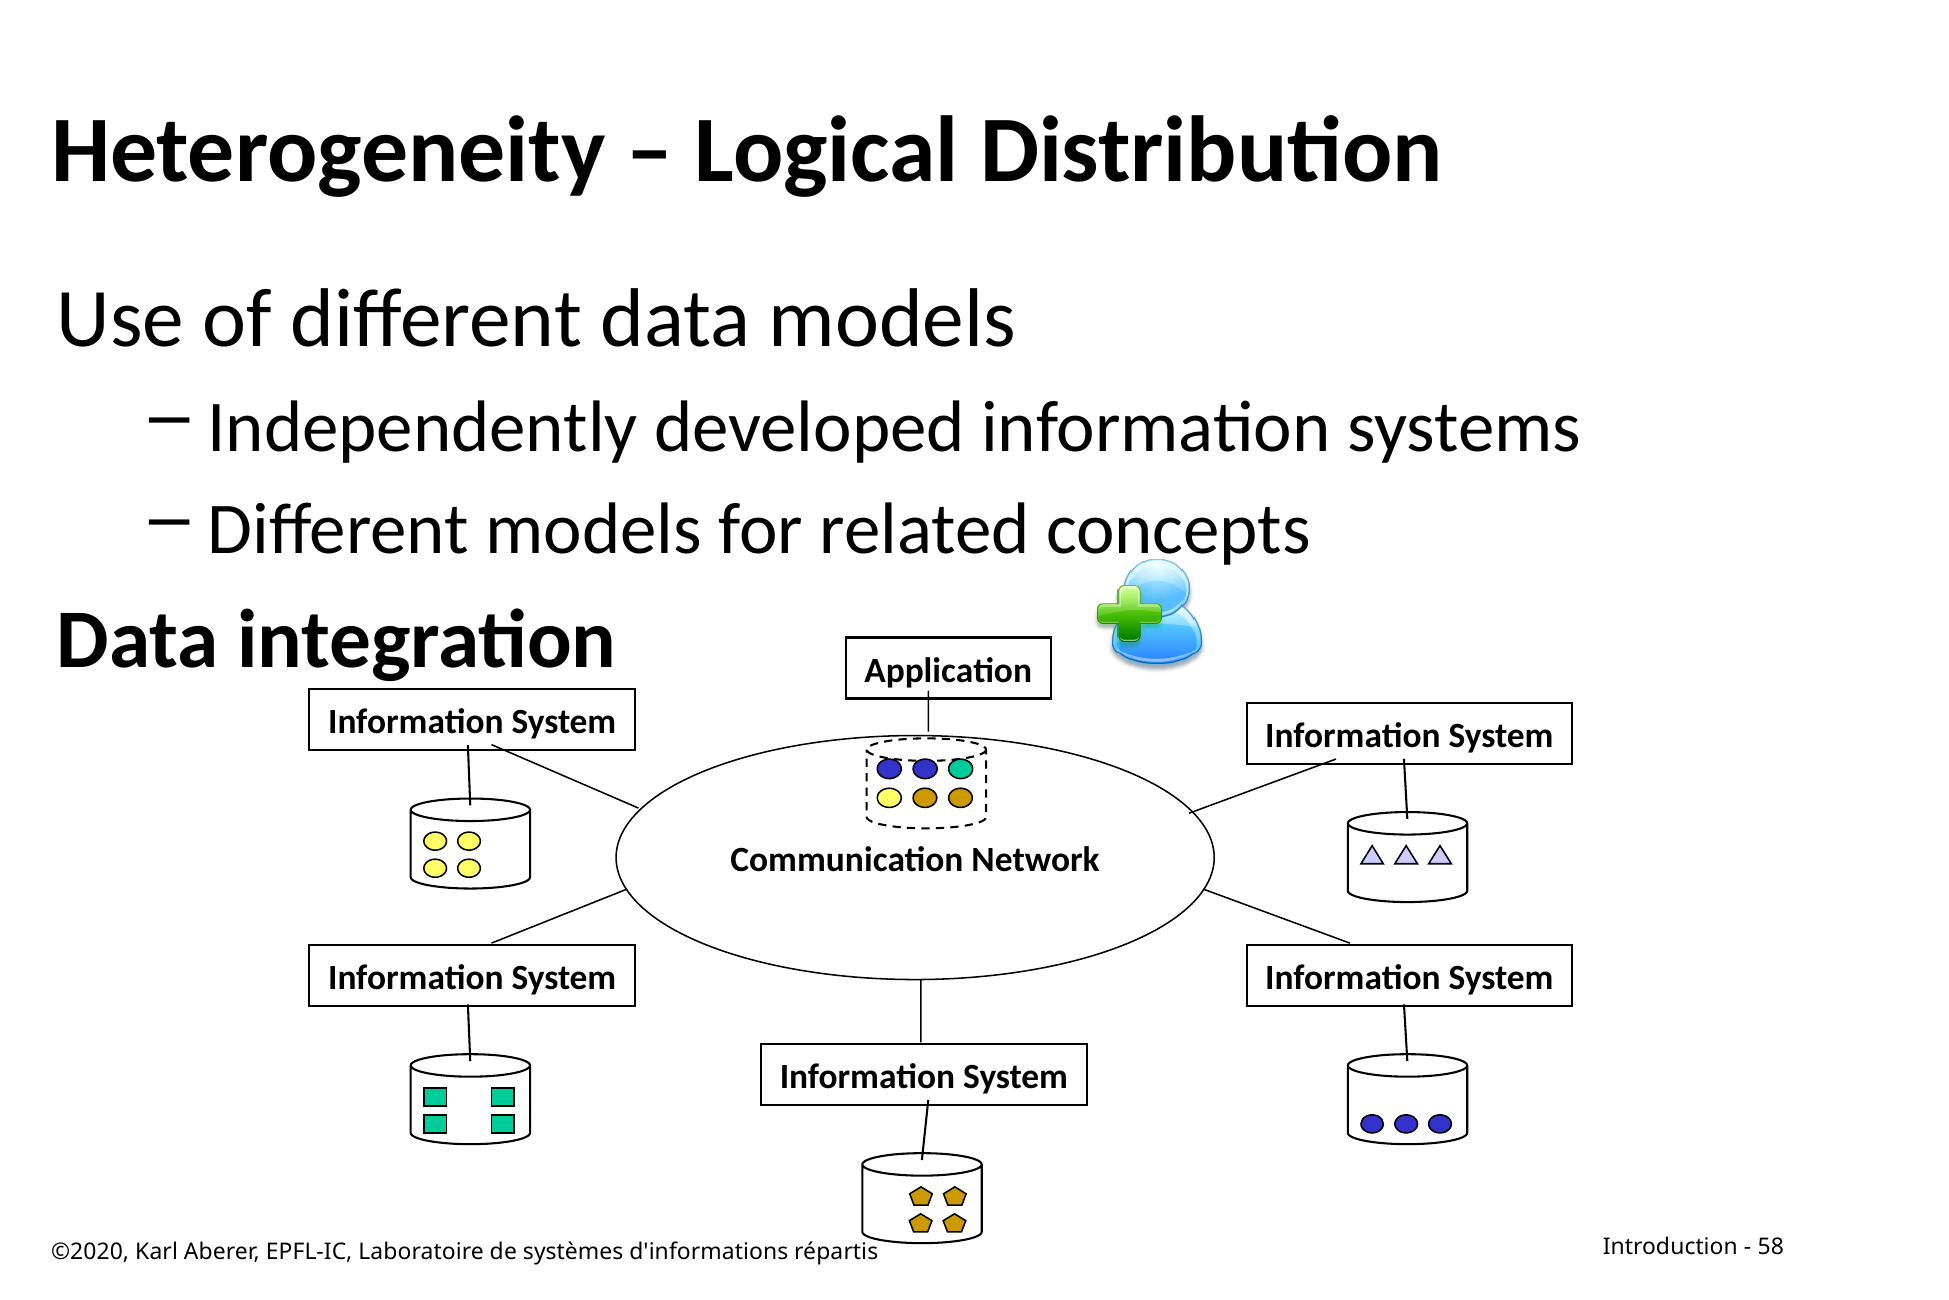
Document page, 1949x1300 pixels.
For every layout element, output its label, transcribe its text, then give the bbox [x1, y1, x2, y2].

text_box [423, 1114, 447, 1133]
text_box [491, 1114, 515, 1133]
text_box [1394, 845, 1418, 864]
text_box [1394, 1114, 1418, 1133]
text_box Communication Network [616, 735, 1215, 980]
text_box [1428, 845, 1452, 864]
text_box Information System [309, 944, 636, 1006]
text_box [1360, 1114, 1384, 1133]
text_box [913, 759, 938, 779]
text_box [423, 1087, 447, 1106]
text_box [457, 832, 481, 851]
text_box [909, 1186, 933, 1206]
text_box [423, 859, 447, 878]
text_box [948, 759, 973, 779]
footer ©2020, Karl Aberer, EPFL-IC, Laboratoire de systèmes d'informations répartis [32, 1227, 1284, 1271]
text_box [913, 788, 937, 808]
text_box [423, 832, 447, 851]
text_box [457, 859, 481, 878]
text_box [1347, 1054, 1468, 1145]
list Use of different data models Independently developed information systems Different models for related concepts Data integration [37, 253, 1809, 1208]
text_box [1360, 845, 1384, 864]
picture [1081, 553, 1221, 678]
text_box [862, 1153, 982, 1244]
text_box [410, 798, 531, 889]
text_box Information System [1246, 702, 1573, 764]
text_box [877, 759, 902, 779]
text_box Information System [309, 689, 636, 751]
text_box [909, 1213, 932, 1232]
text_box [948, 788, 973, 808]
text_box [410, 1054, 531, 1145]
text_box Information System [761, 1043, 1087, 1105]
text_box Application [845, 637, 1051, 699]
title Heterogeneity – Logical Distribution [32, 57, 1803, 232]
text_box [943, 1213, 966, 1232]
text_box [943, 1186, 967, 1206]
text_box [491, 1087, 515, 1106]
text_box [866, 746, 987, 829]
text_box [877, 788, 902, 808]
text_box [1428, 1114, 1452, 1133]
text_box [1347, 812, 1468, 903]
text_box Information System [1246, 944, 1573, 1006]
